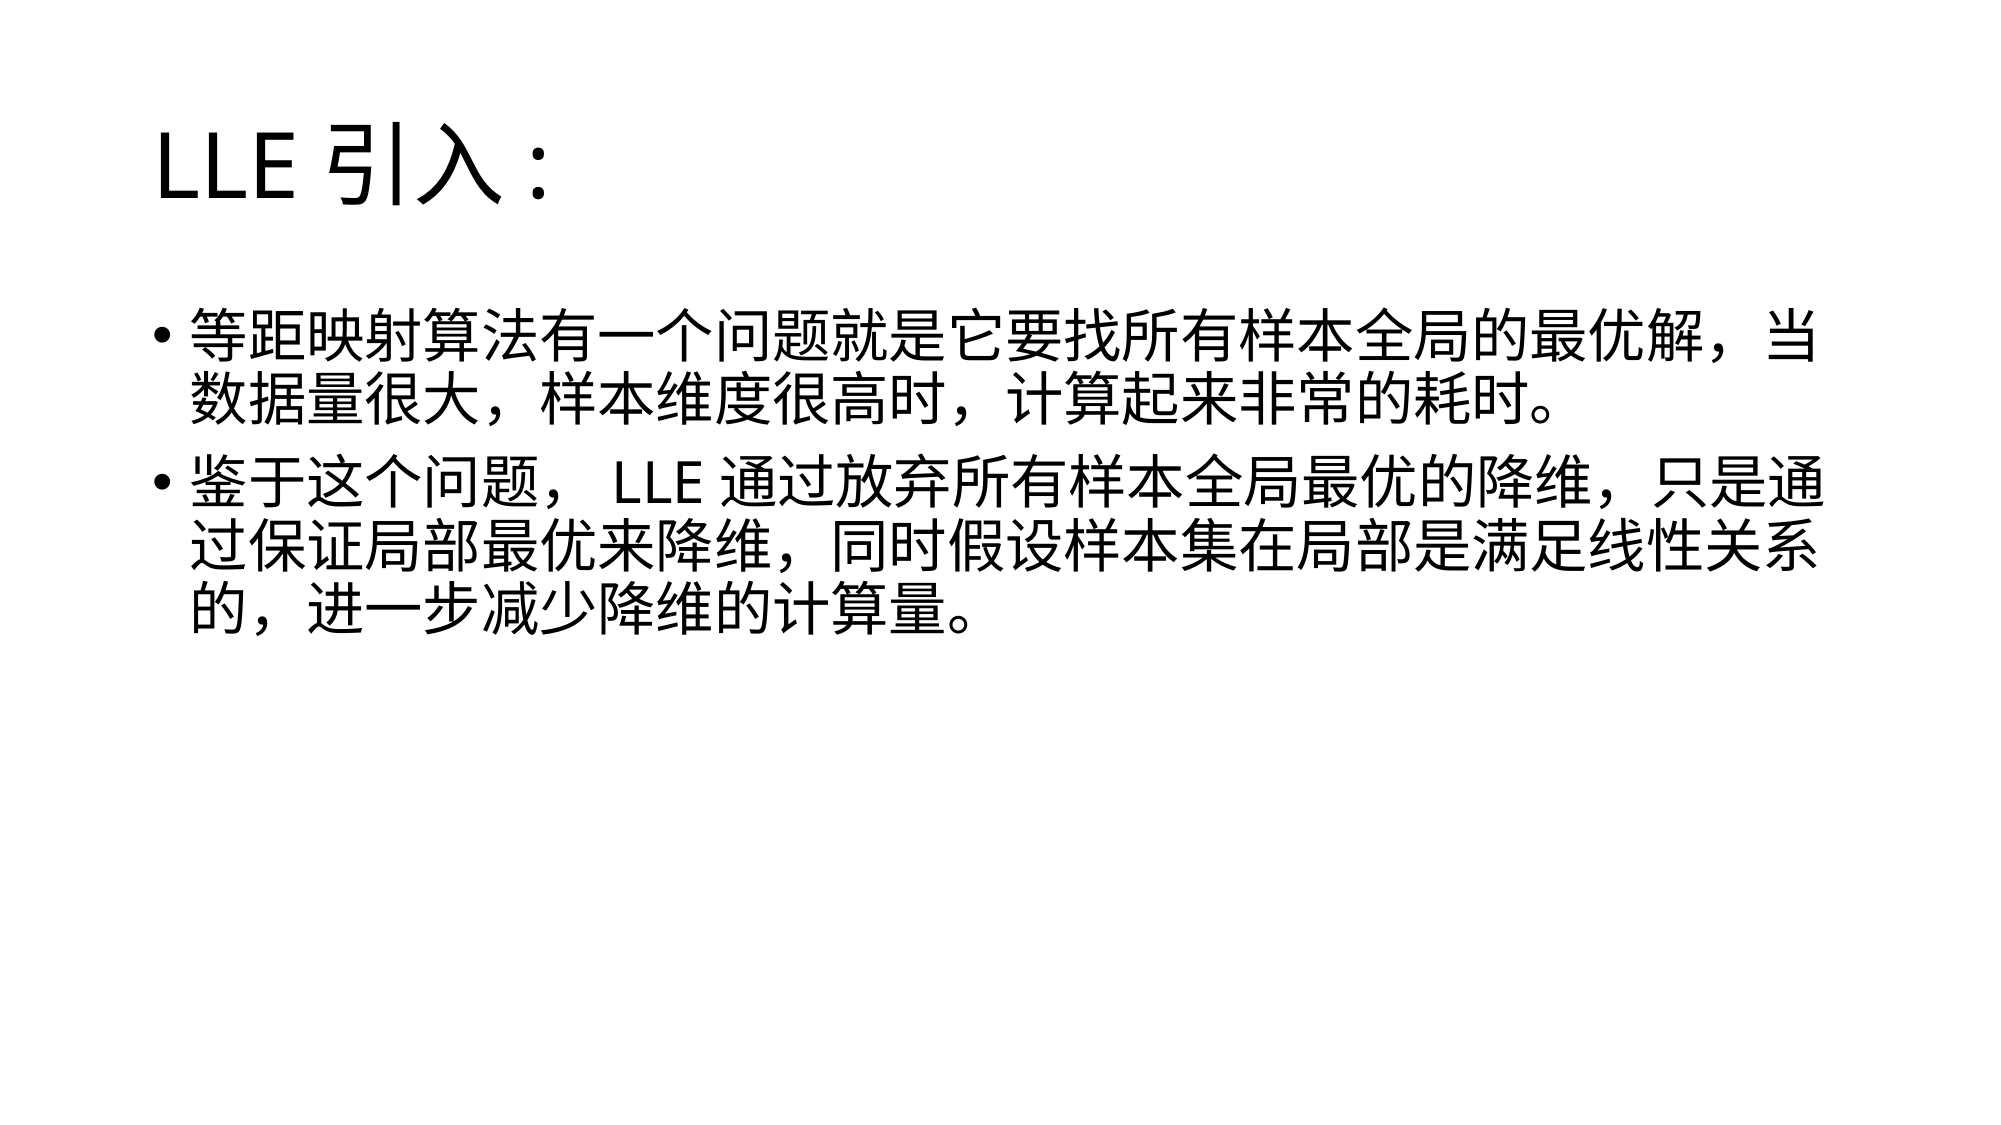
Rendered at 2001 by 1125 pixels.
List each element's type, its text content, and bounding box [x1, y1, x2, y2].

list 等距映射算法有一个问题就是它要找所有样本全局的最优解，当数据量很大，样本维度很高时，计算起来非常的耗时。 鉴于这个问题，LLE通过放弃所有样本全局最优的降维，只是通过保证局部最优来降维，同时假设样本集在局部是满足线性关系的，进一步减少降维的计算量。 [137, 299, 1863, 1014]
title LLE引入: [137, 59, 1863, 278]
